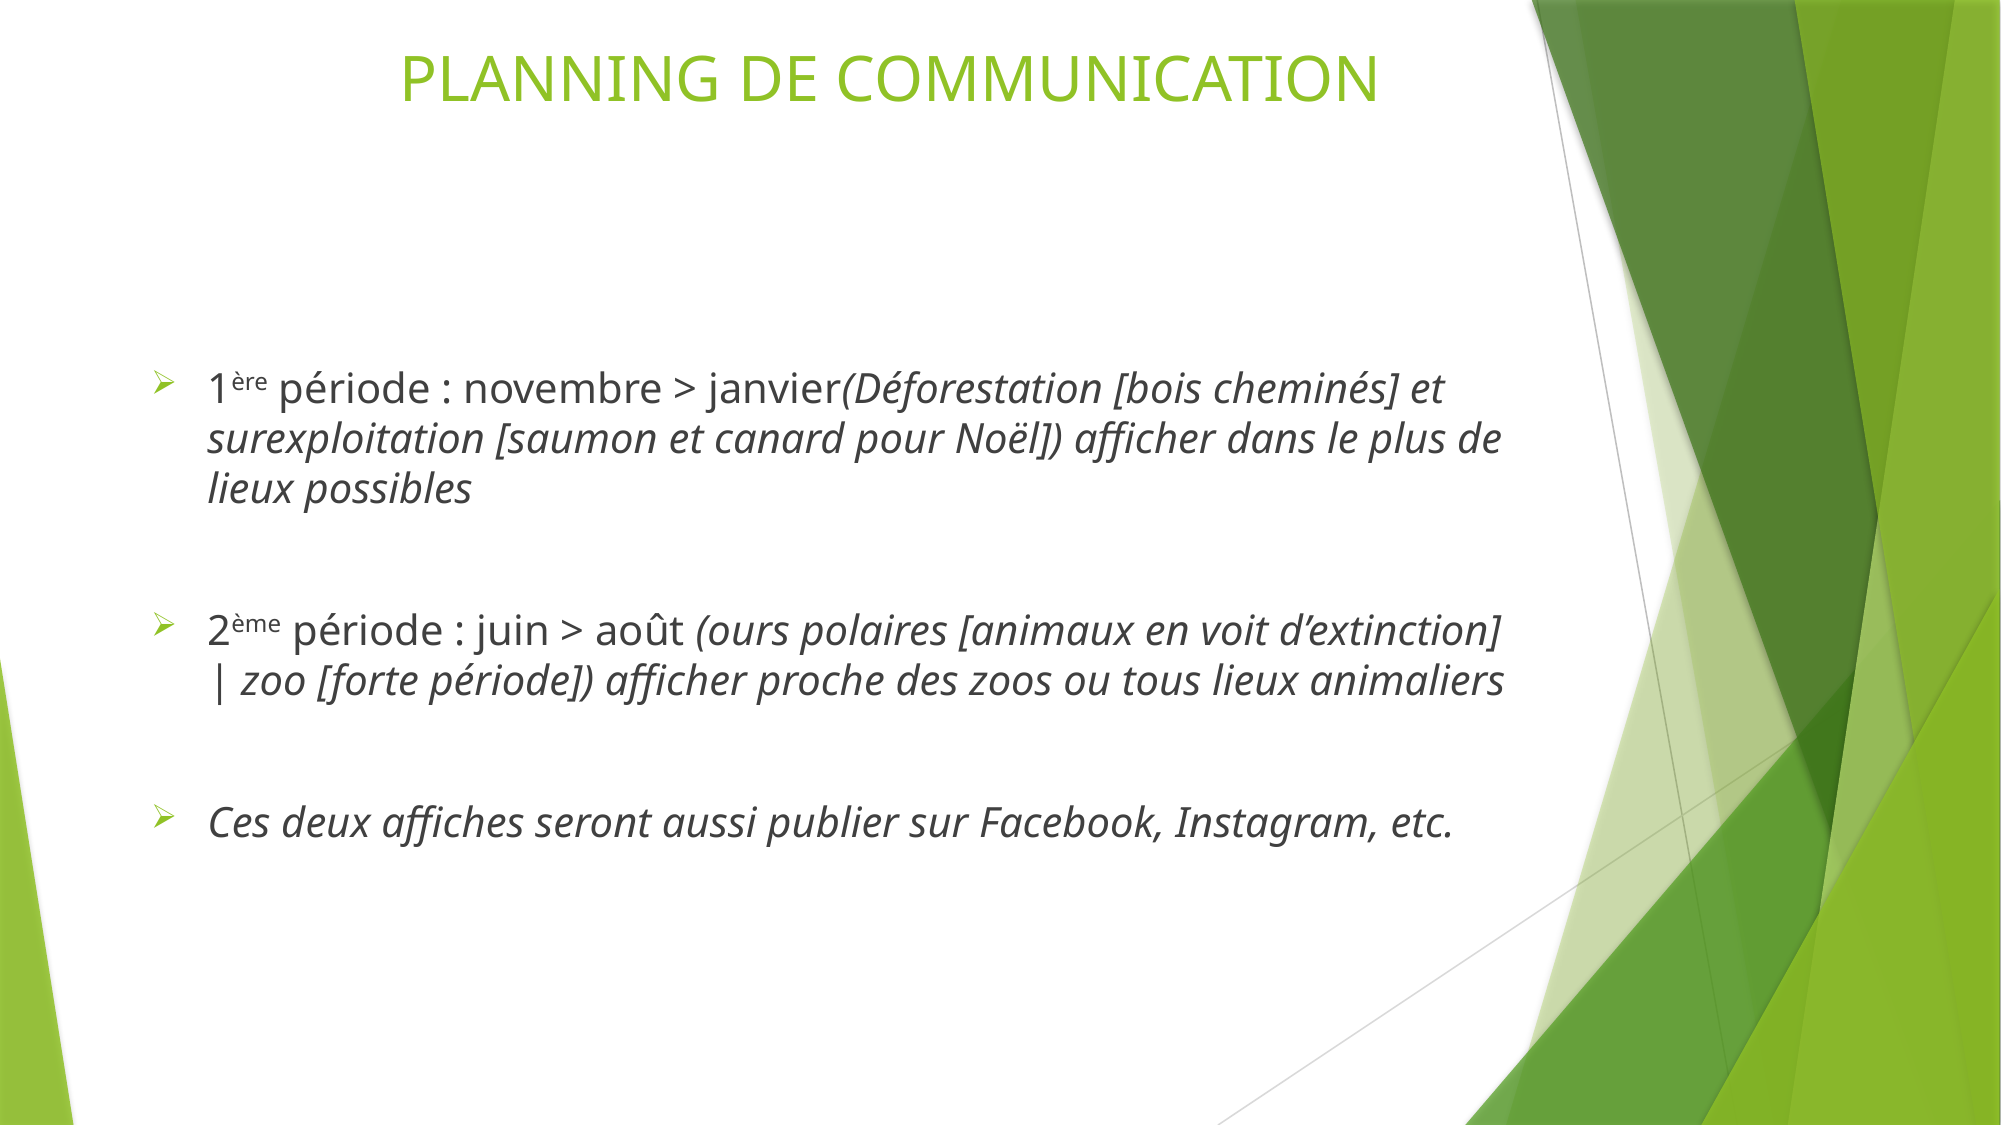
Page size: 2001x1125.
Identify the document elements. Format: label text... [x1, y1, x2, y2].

list 1ère période : novembre > janvier(Déforestation [bois cheminés] et surexploitation [saumon et canard pour Noël]) afficher dans le plus de lieux possibles 2ème période : juin > août (ours polaires [animaux en voit d’extinction] | zoo [forte période]) afficher proche des zoos ou tous lieux animaliers Ces deux affiches seront aussi publier sur Facebook, Instagram, etc. [136, 353, 1547, 1036]
title PLANNING DE COMMUNICATION [186, 31, 1597, 123]
